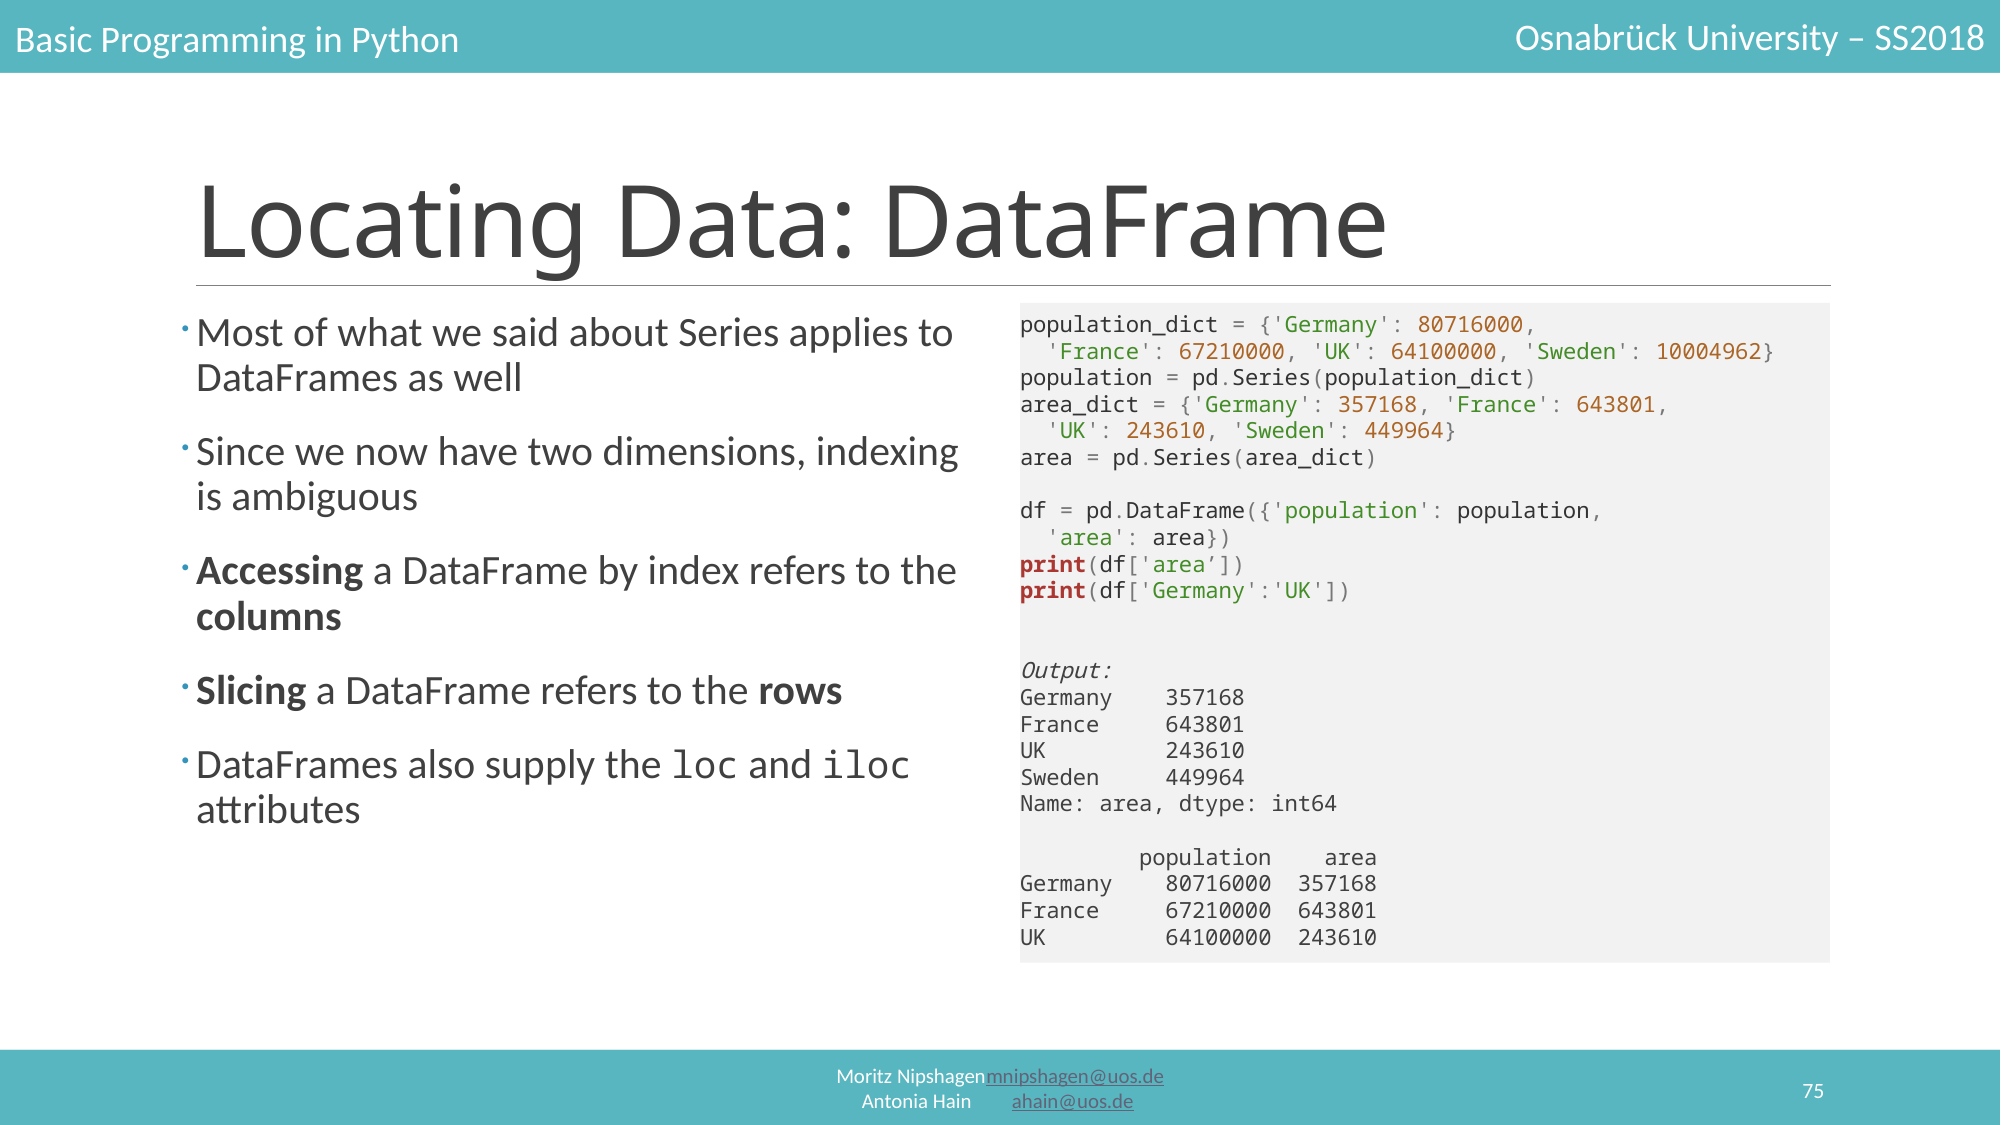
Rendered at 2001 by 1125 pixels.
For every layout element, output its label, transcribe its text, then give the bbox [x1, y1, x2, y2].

slide_number 75 [1624, 1059, 1840, 1120]
list population_dict = {'Germany': 80716000, 'France': 67210000, 'UK': 64100000, 'Sweden': 10004962} population = pd.Series(population_dict) area_dict = {'Germany': 357168, 'France': 643801, 'UK': 243610, 'Sweden': 449964} area = pd.Series(area_dict) df = pd.DataFrame({'population': population, 'area': area}) print(df['area’]) print(df['Germany':'UK']) Output: Germany 357168 France 643801 UK 243610 Sweden 449964 Name: area, dtype: int64 population area Germany 80716000 357168 France 67210000 643801 UK 64100000 243610 [1020, 302, 1830, 963]
list Most of what we said about Series applies to DataFrames as well Since we now have two dimensions, indexing is ambiguous Accessing a DataFrame by index refers to the columns Slicing a DataFrame refers to the rows DataFrames also supply the loc and iloc attributes [180, 302, 990, 963]
title Locating Data: DataFrame [180, 162, 1830, 285]
